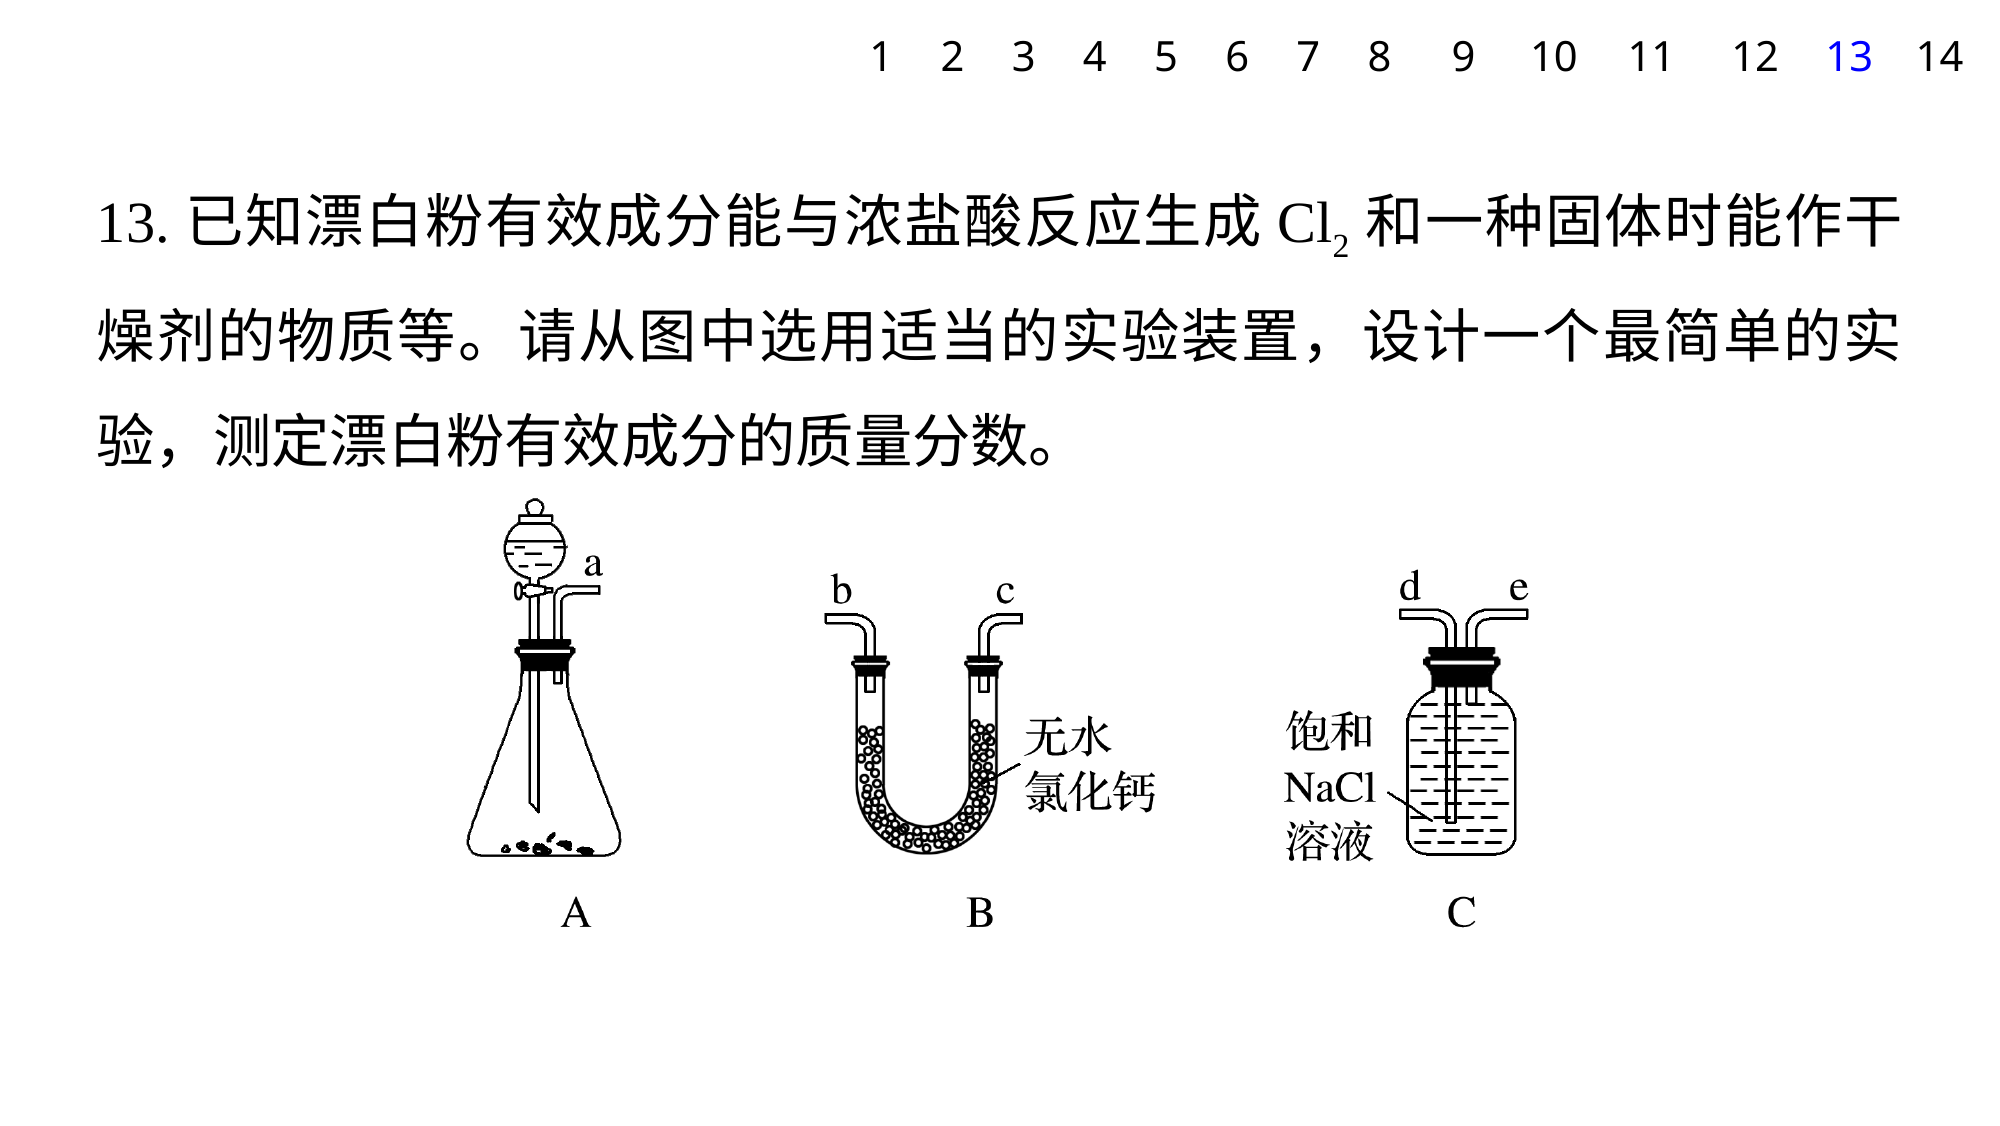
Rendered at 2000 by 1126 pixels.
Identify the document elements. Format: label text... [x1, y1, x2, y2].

picture [433, 487, 1604, 934]
text_box 12 [1707, 7, 1800, 102]
text_box 14 [1905, 7, 1984, 102]
text_box 13.已知漂白粉有效成分能与浓盐酸反应生成Cl2和一种固体时能作干燥剂的物质等。请从图中选用适当的实验装置，设计一个最简单的实验，测定漂白粉有效成分的质量分数。 [82, 137, 1917, 482]
text_box 3 [996, 7, 1056, 102]
text_box 11 [1610, 7, 1696, 102]
text_box 6 [1210, 7, 1270, 102]
text_box 7 [1281, 7, 1341, 102]
text_box 2 [925, 7, 985, 102]
text_box 9 [1423, 7, 1496, 102]
text_box 13 [1811, 7, 1894, 102]
text_box 10 [1507, 7, 1599, 102]
text_box 8 [1352, 7, 1412, 102]
text_box 5 [1139, 7, 1199, 102]
text_box 1 [854, 7, 914, 102]
text_box 4 [1067, 7, 1127, 102]
